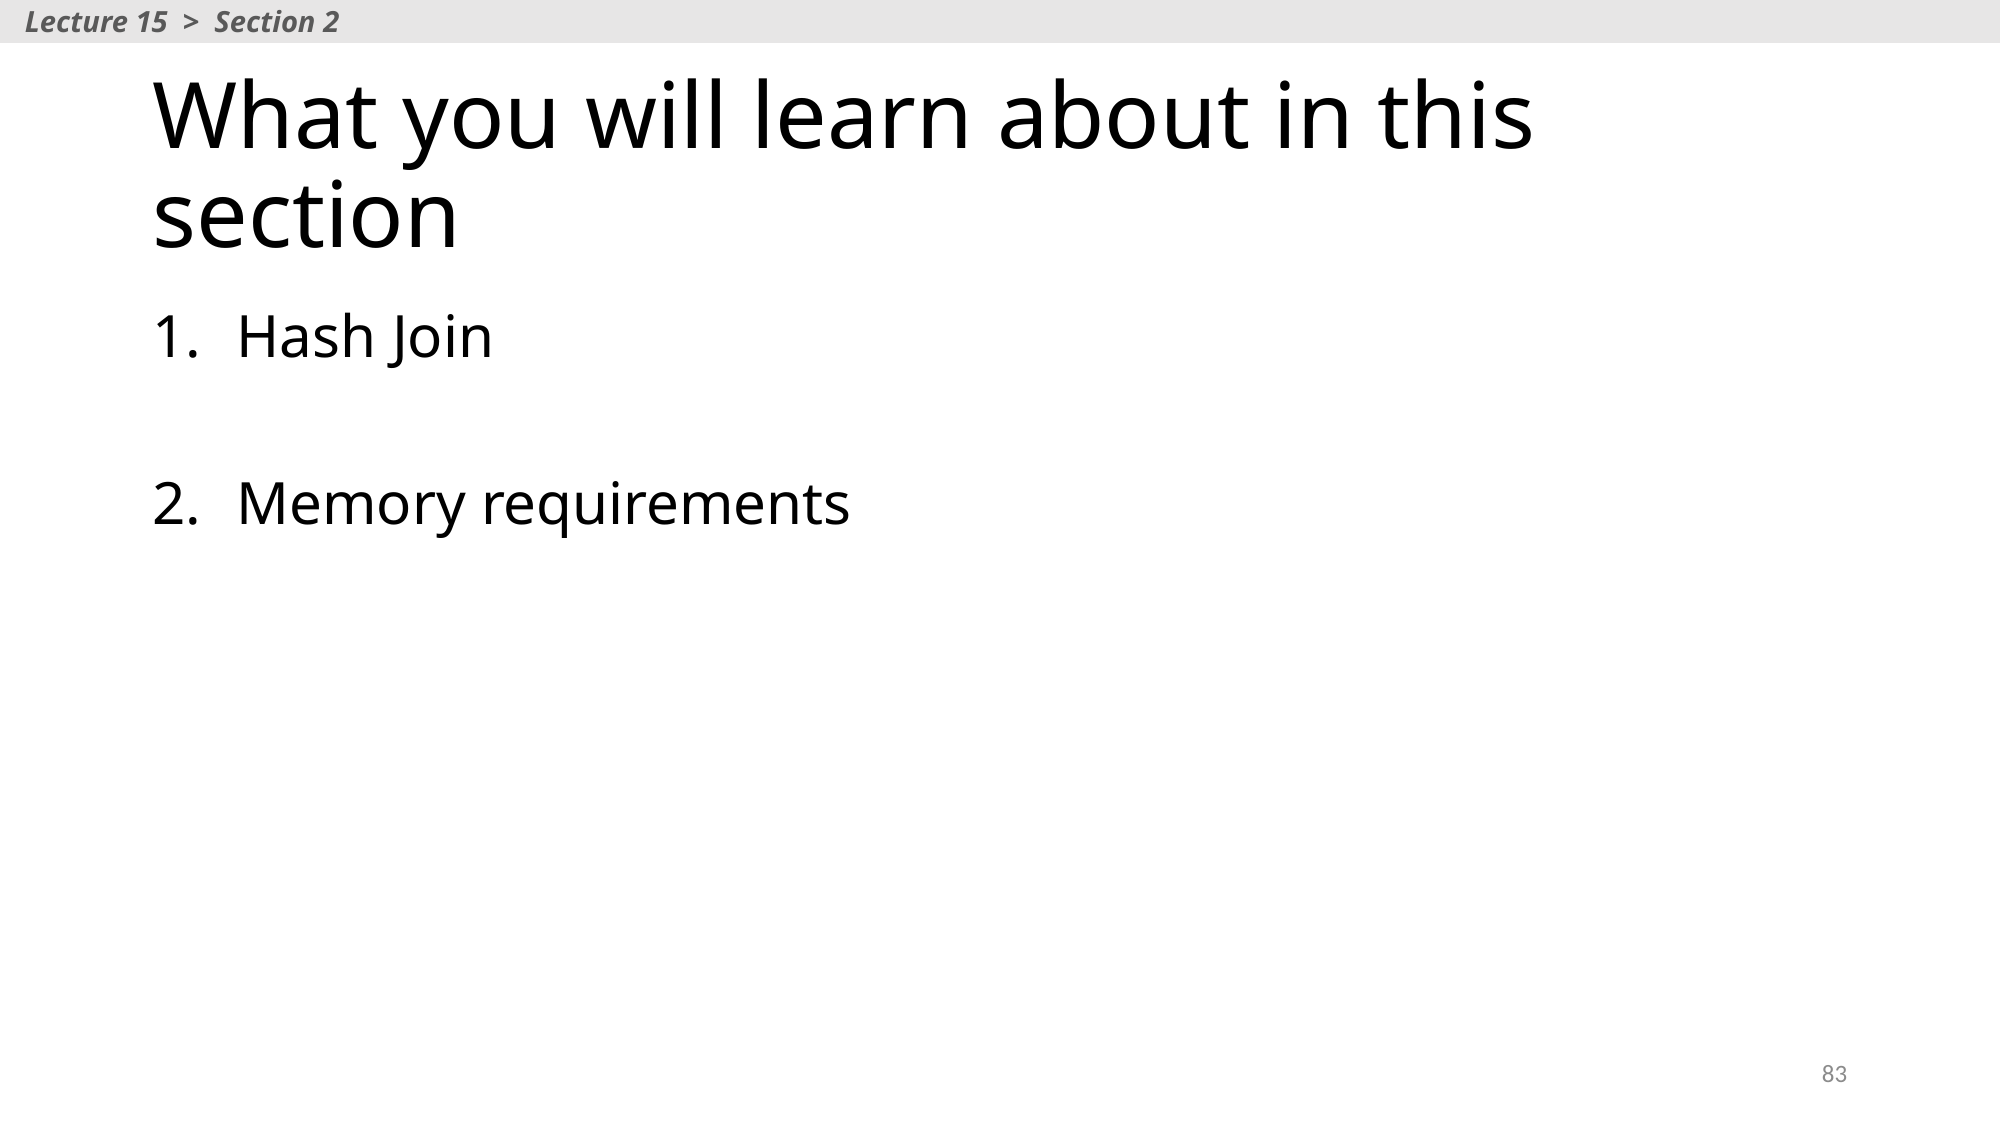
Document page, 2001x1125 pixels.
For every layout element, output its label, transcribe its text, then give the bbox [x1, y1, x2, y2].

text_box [0, 0, 2000, 47]
list Hash Join Memory requirements [137, 299, 1863, 985]
slide_number 83 [1412, 1042, 1863, 1103]
title What you will learn about in this section [137, 59, 1863, 278]
